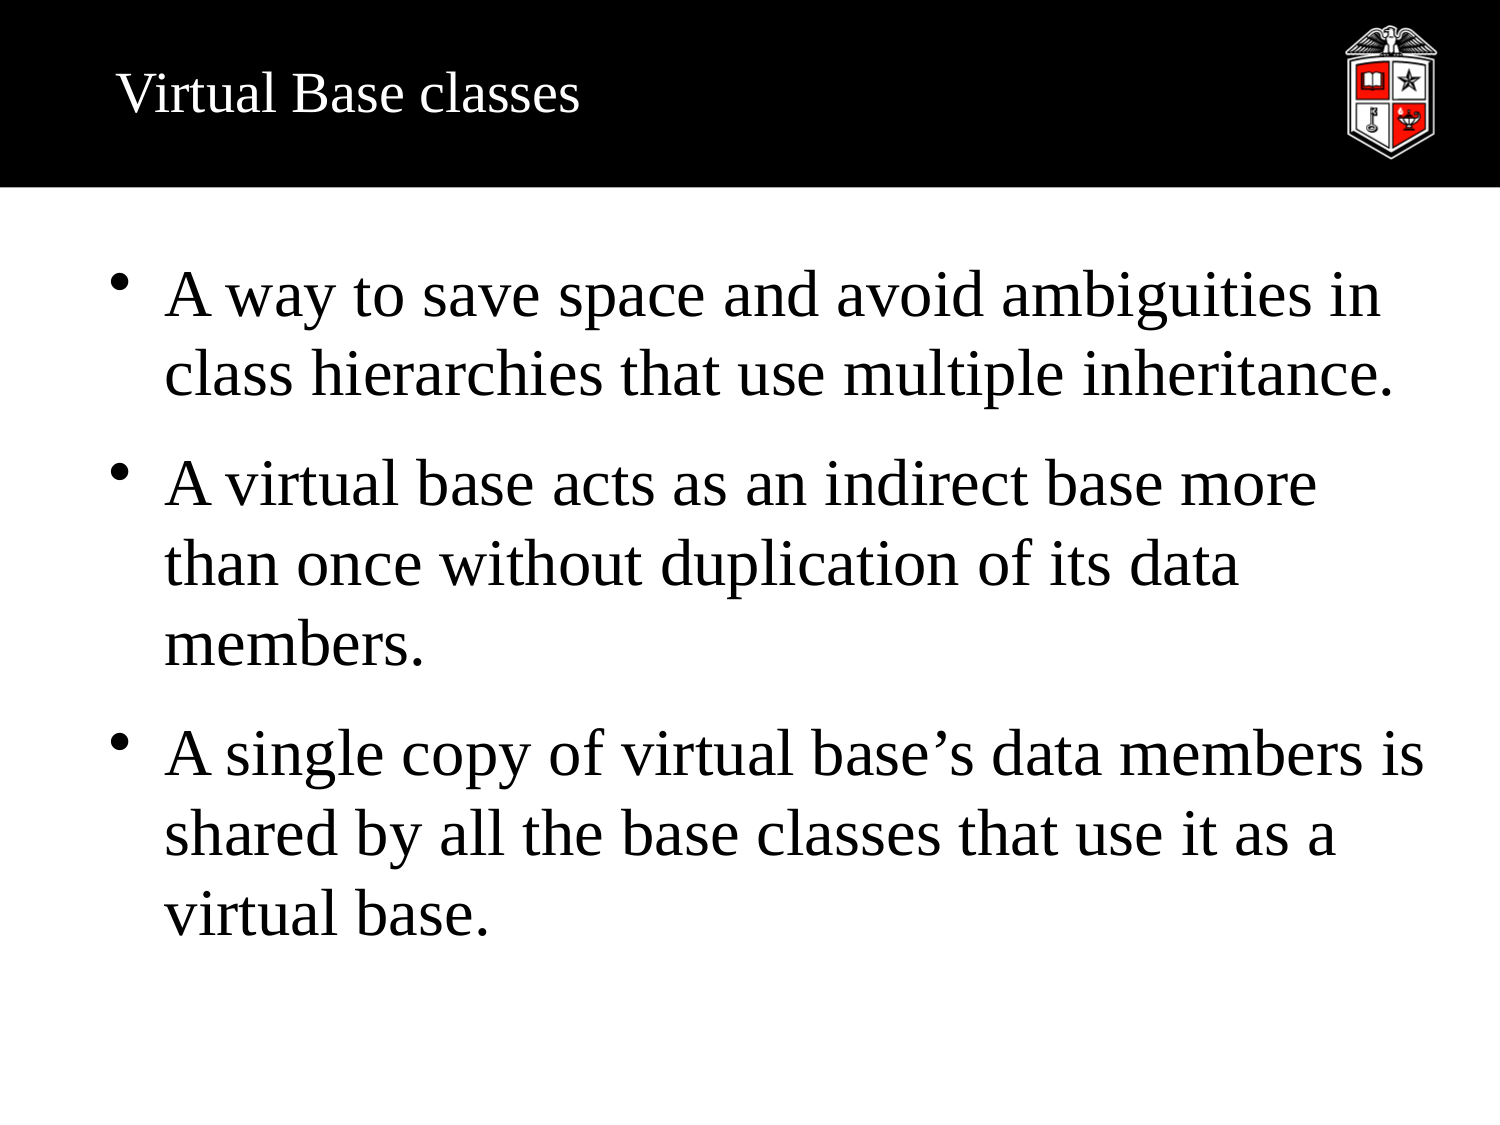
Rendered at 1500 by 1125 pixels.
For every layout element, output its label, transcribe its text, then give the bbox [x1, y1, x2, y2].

picture [1308, 0, 1490, 187]
list A way to save space and avoid ambiguities in class hierarchies that use multiple inheritance. A virtual base acts as an indirect base more than once without duplication of its data members. A single copy of virtual base’s data members is shared by all the base classes that use it as a virtual base. [93, 241, 1444, 1093]
title Virtual Base classes [100, 0, 1334, 184]
